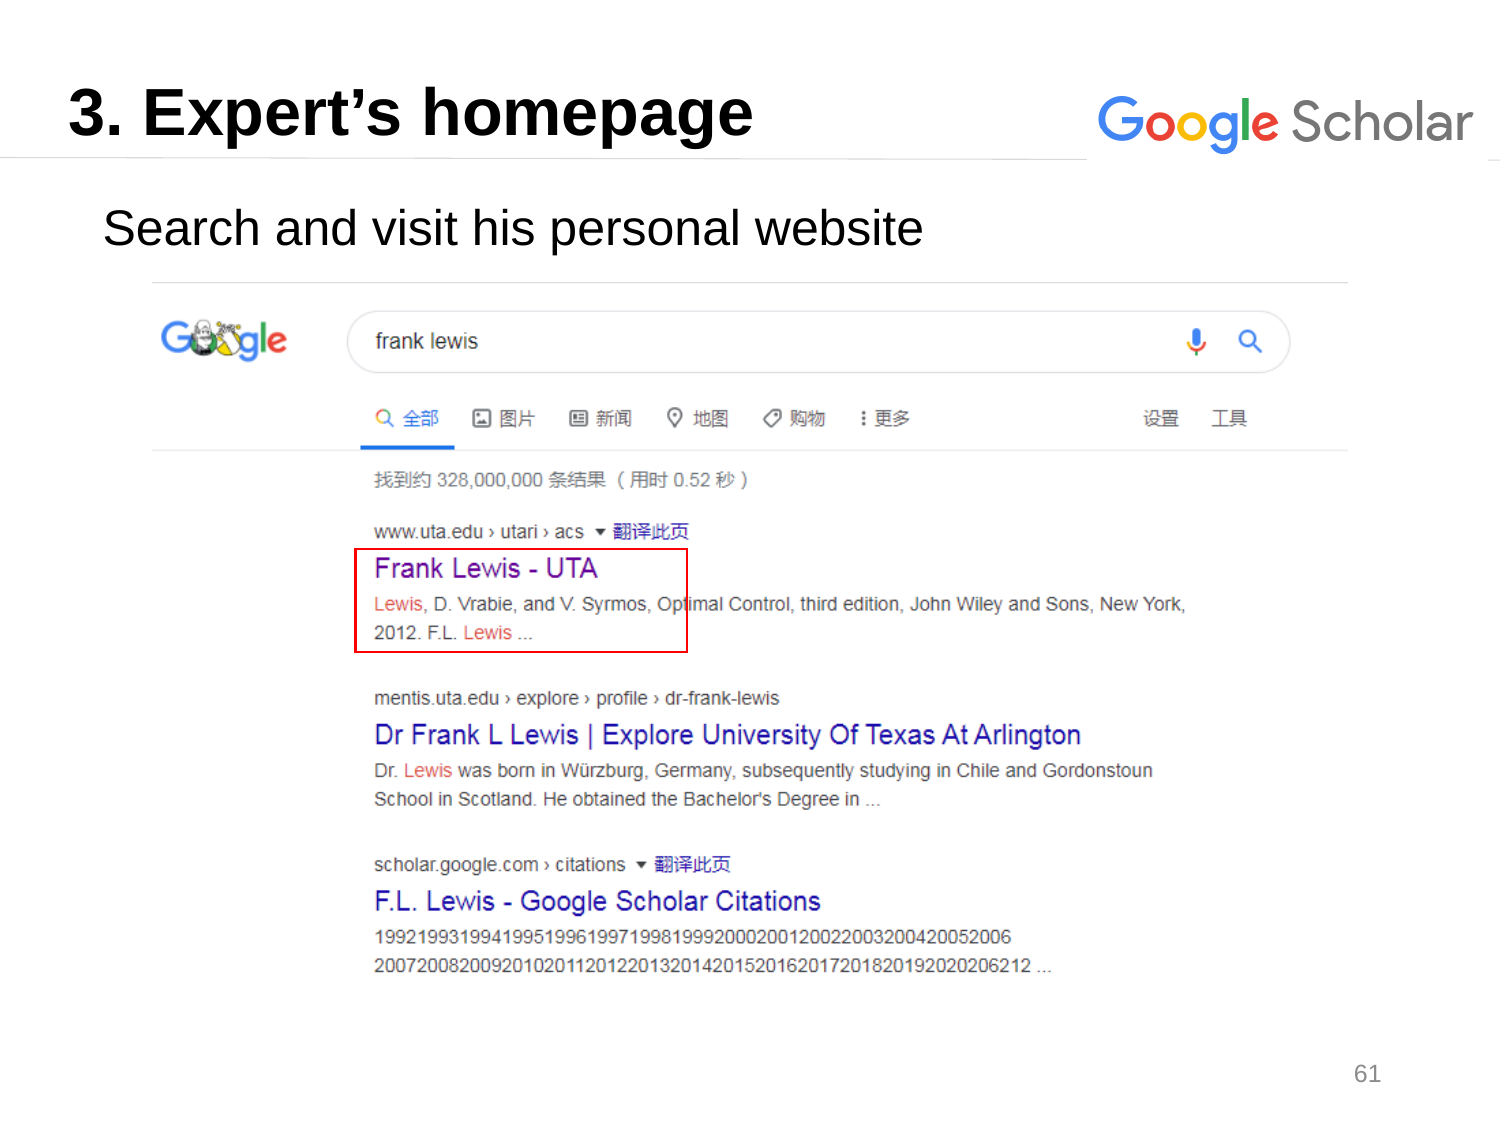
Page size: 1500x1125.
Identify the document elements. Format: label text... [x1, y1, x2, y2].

picture [152, 282, 1348, 1005]
slide_number 61 [1059, 1042, 1397, 1103]
text_box Search and visit his personal website [87, 188, 1477, 264]
text_box 3. Expert’s homepage [53, 61, 1234, 156]
picture [1087, 78, 1488, 161]
